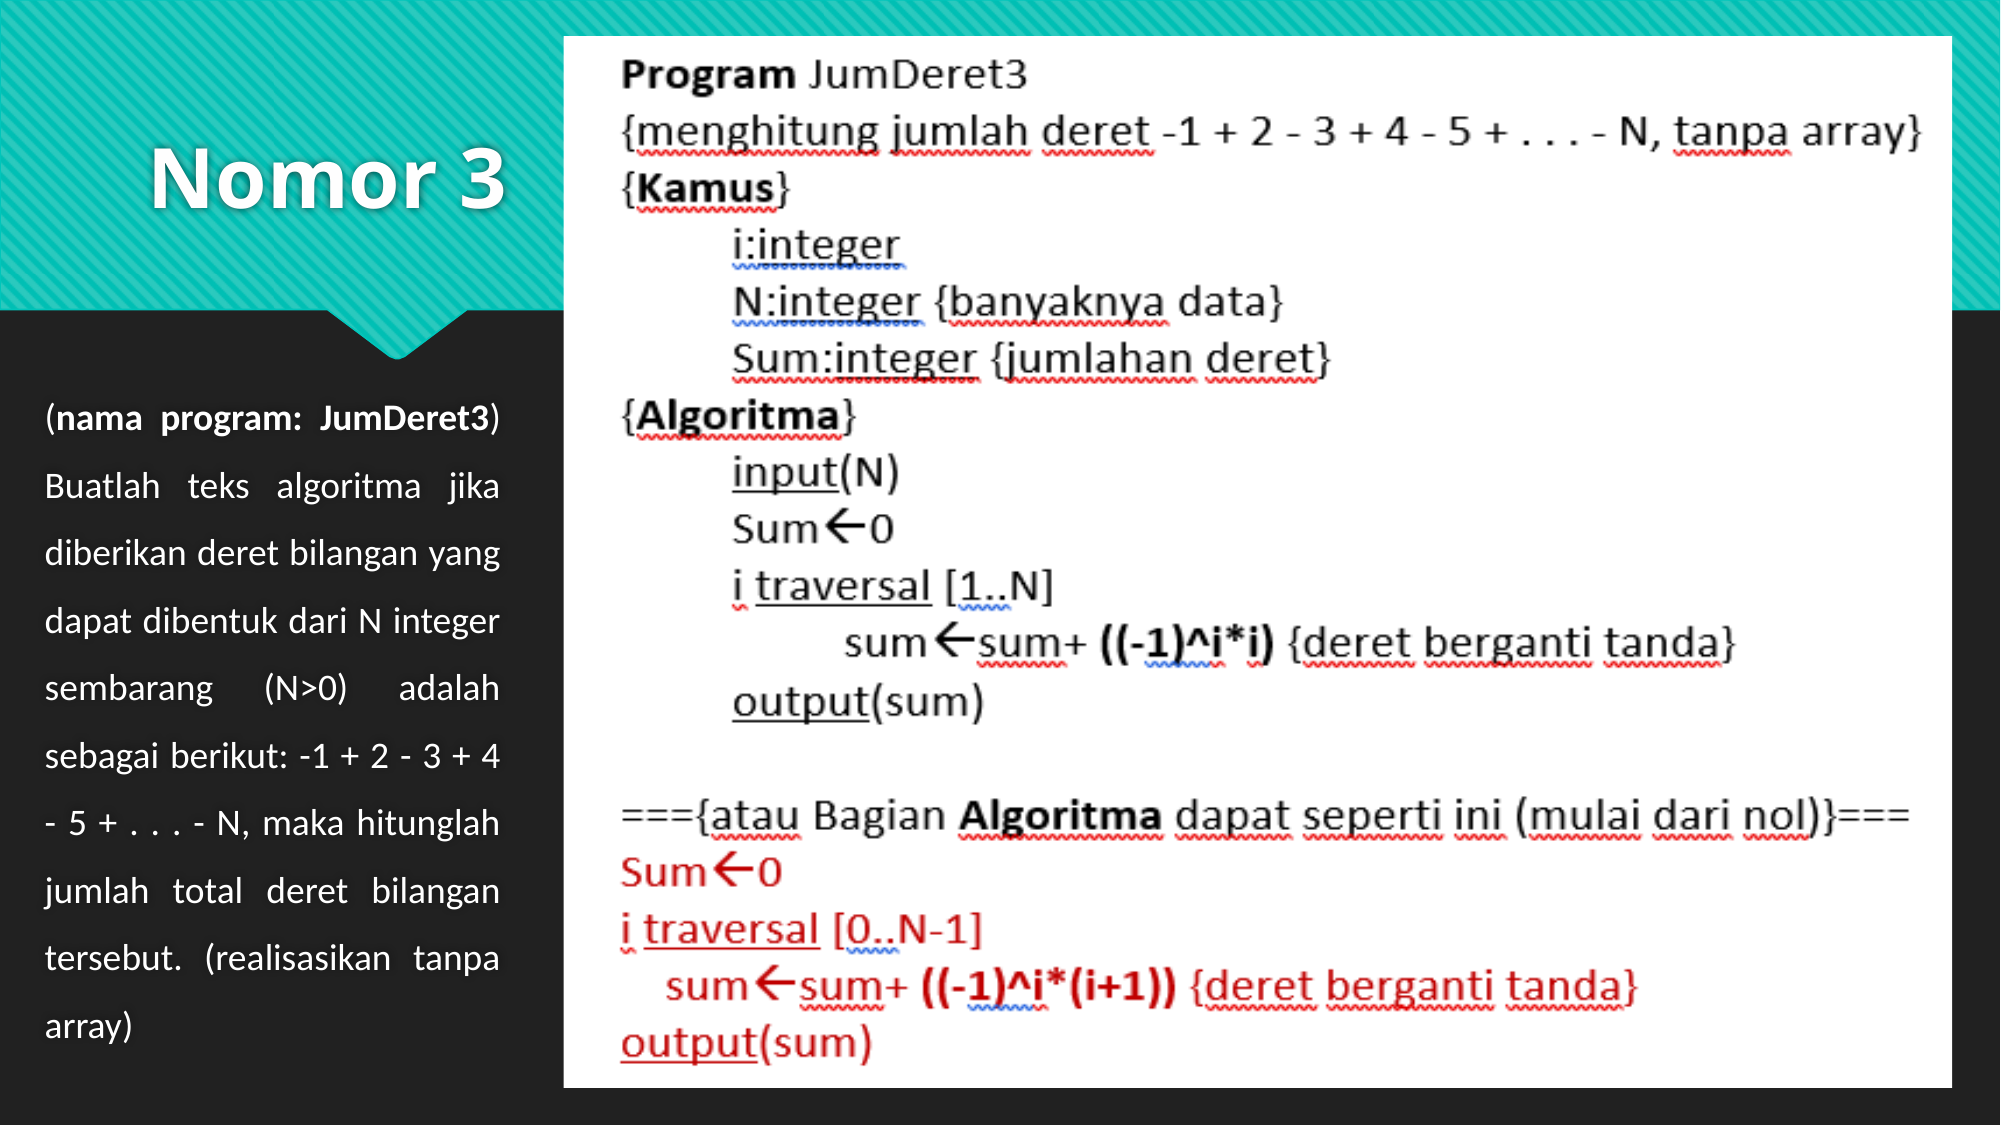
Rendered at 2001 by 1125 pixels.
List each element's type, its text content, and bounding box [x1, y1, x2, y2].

list (nama program: JumDeret3) Buatlah teks algoritma jika diberikan deret bilangan yang dapat dibentuk dari N integer sembarang (N>0) adalah sebagai berikut: -1 + 2 - 3 + 4 - 5 + . . . - N, maka hitunglah jumlah total deret bilangan tersebut. (realisasikan tanpa array) [29, 346, 516, 1070]
title Nomor 3 [132, 73, 563, 233]
picture [563, 36, 1953, 1089]
